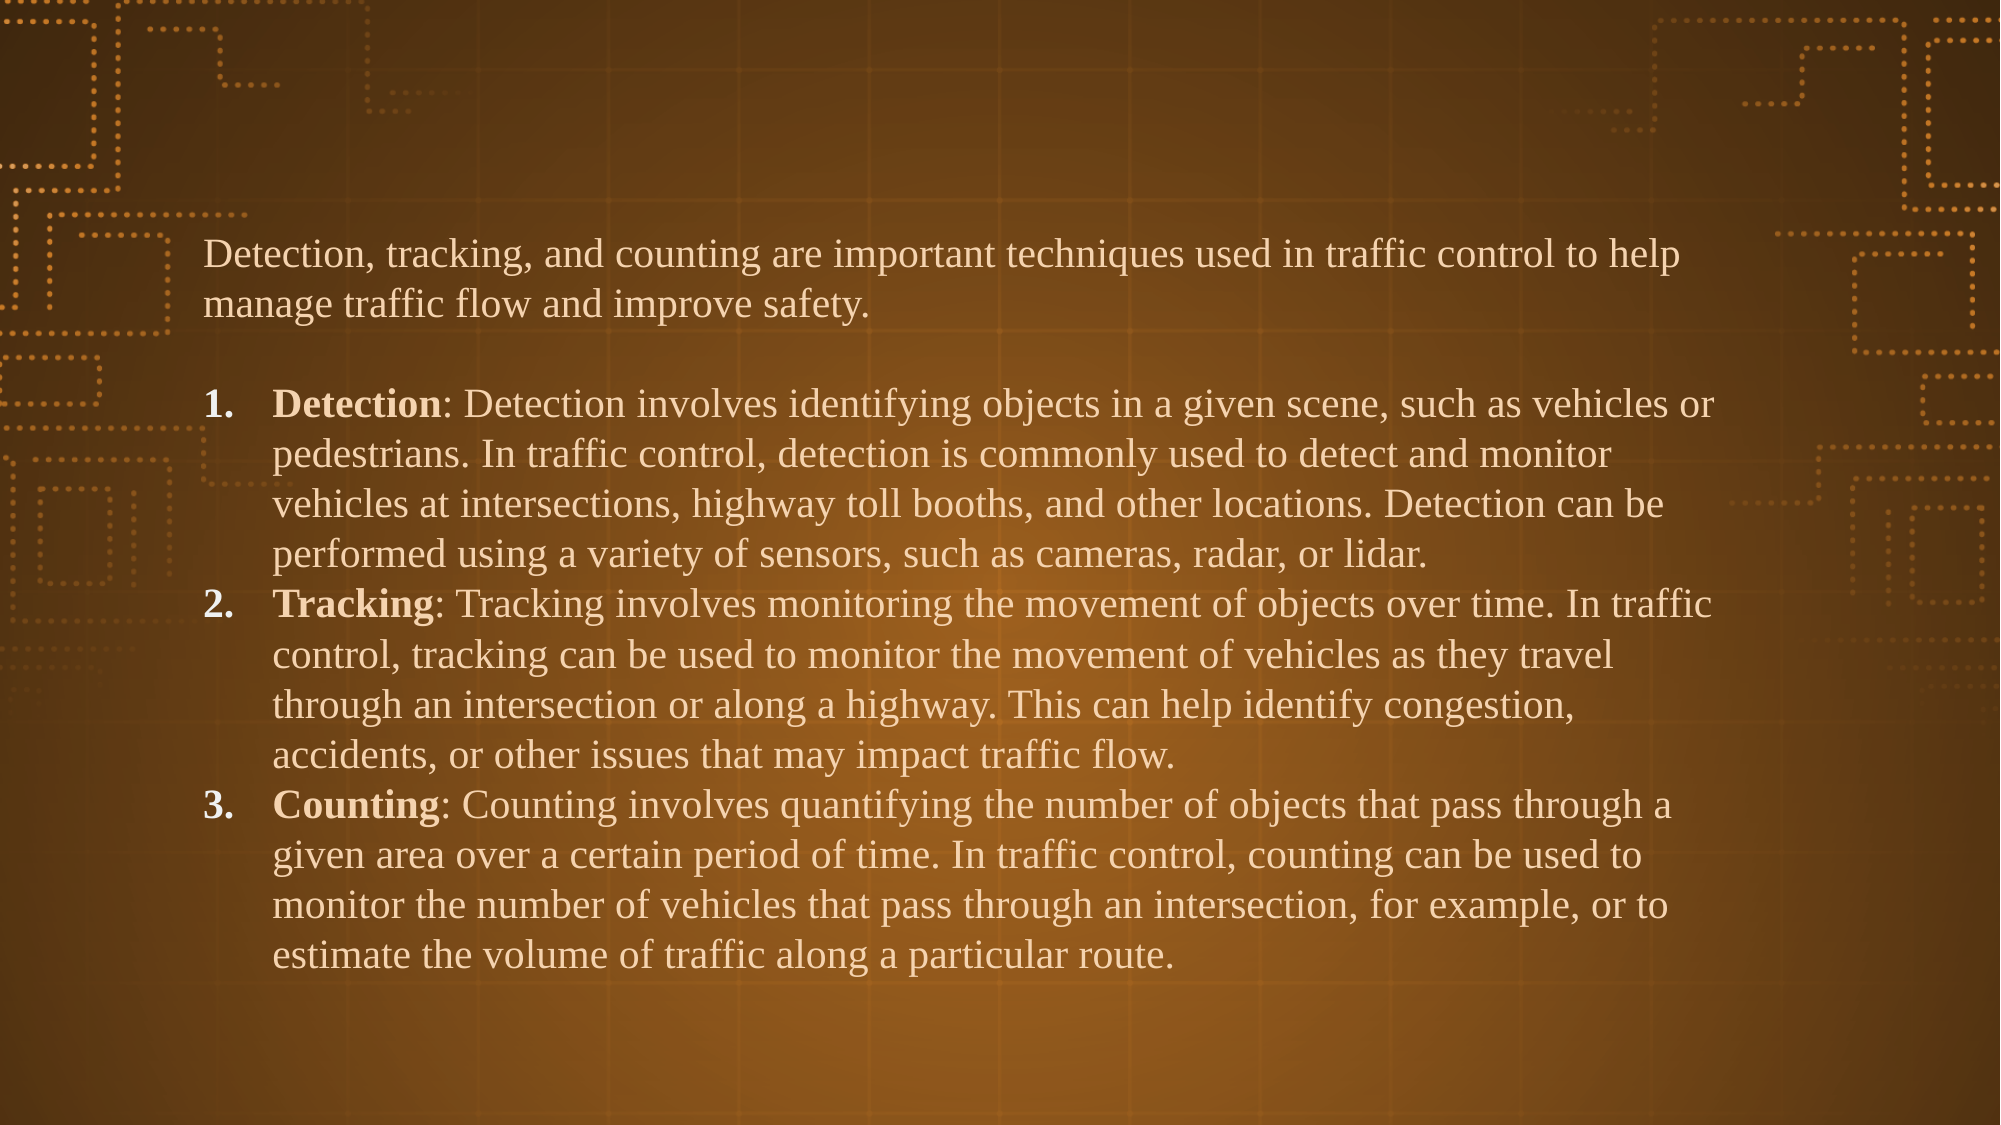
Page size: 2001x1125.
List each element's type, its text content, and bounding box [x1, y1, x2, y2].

list Detection, tracking, and counting are important techniques used in traffic control to help manage traffic flow and improve safety. Detection: Detection involves identifying objects in a given scene, such as vehicles or pedestrians. In traffic control, detection is commonly used to detect and monitor vehicles at intersections, highway toll booths, and other locations. Detection can be performed using a variety of sensors, such as cameras, radar, or lidar. Tracking: Tracking involves monitoring the movement of objects over time. In traffic control, tracking can be used to monitor the movement of vehicles as they travel through an intersection or along a highway. This can help identify congestion, accidents, or other issues that may impact traffic flow. Counting: Counting involves quantifying the number of objects that pass through a given area over a certain period of time. In traffic control, counting can be used to monitor the number of vehicles that pass through an intersection, for example, or to estimate the volume of traffic along a particular route. [157, 211, 1742, 1052]
